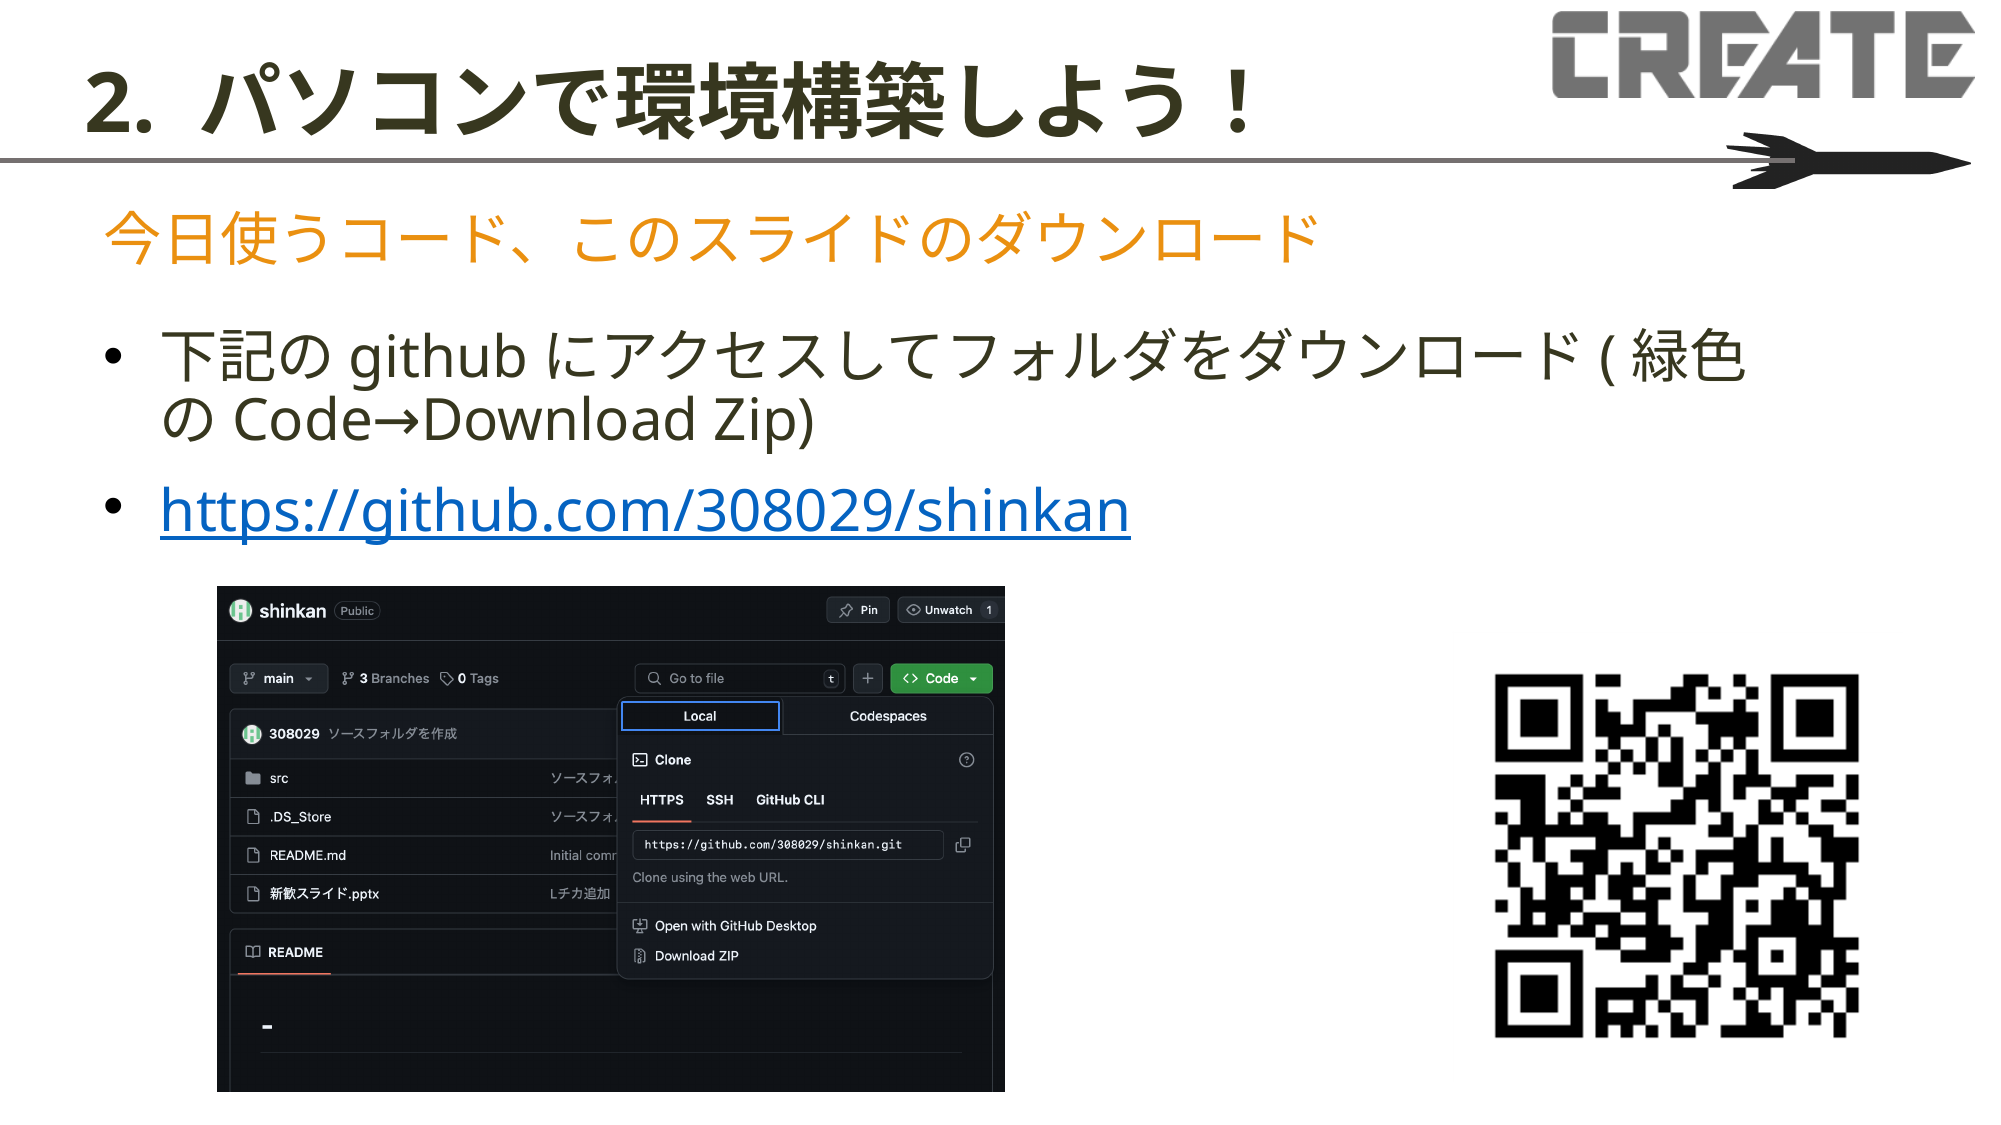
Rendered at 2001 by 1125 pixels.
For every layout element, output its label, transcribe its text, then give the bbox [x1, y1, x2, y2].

picture [1452, 630, 1903, 1082]
list 今日使うコード、このスライドのダウンロード [70, 203, 1796, 320]
picture [1726, 133, 1971, 189]
picture [217, 586, 1006, 1092]
picture [1552, 11, 1975, 98]
list 下記のgithubにアクセスしてフォルダをダウンロード(緑色のCode→Download Zip) https://github.com/308029/shinkan [70, 320, 1796, 1061]
title 2. パソコンで環境構築しよう！ [70, 43, 1521, 168]
